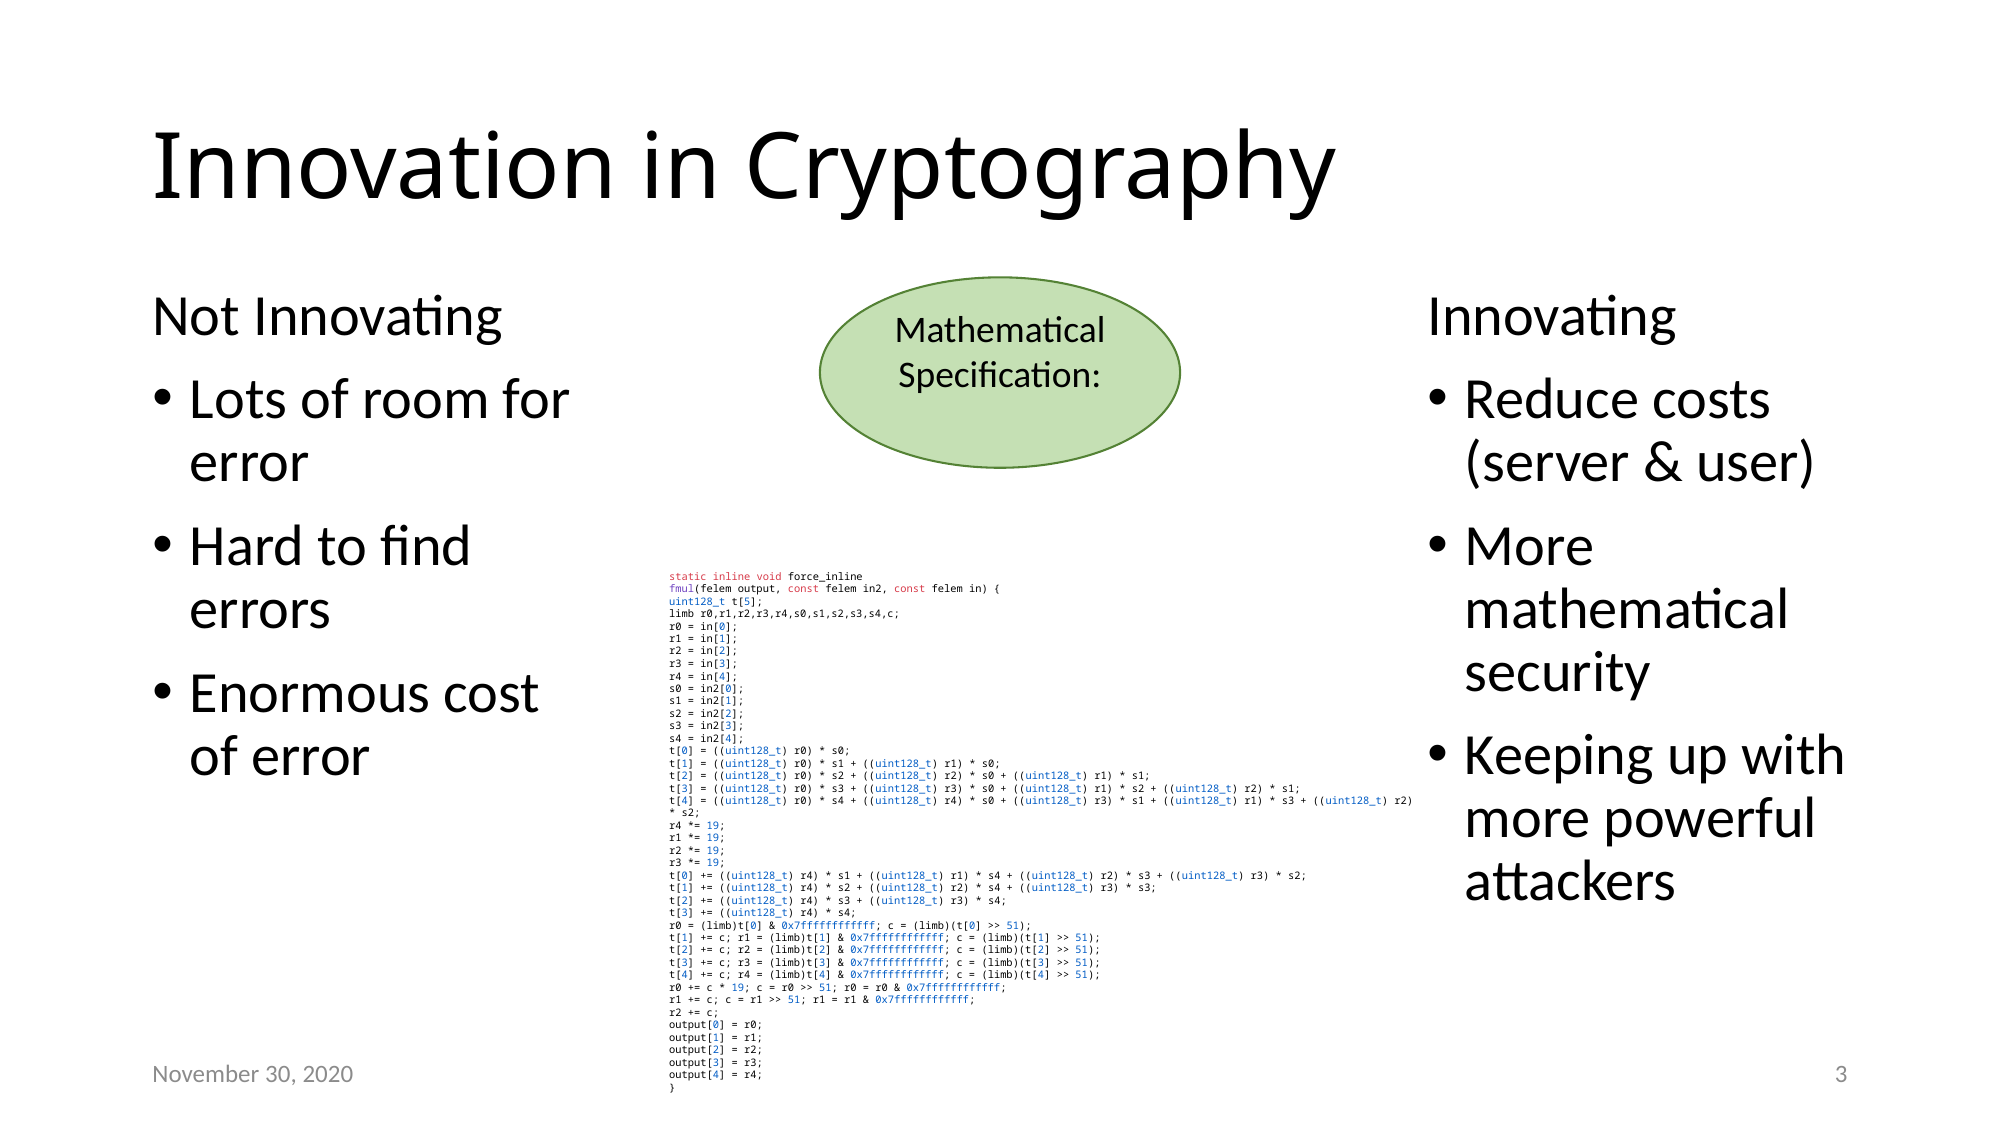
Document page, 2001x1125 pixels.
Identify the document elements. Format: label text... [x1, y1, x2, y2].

text_box Innovating Reduce costs (server & user) More mathematical security Keeping up with more powerful attackers [1412, 277, 1863, 992]
text_box static inline void force_inline fmul(felem output, const felem in2, const felem in) { uint128_t t[5]; limb r0,r1,r2,r3,r4,s0,s1,s2,s3,s4,c; r0 = in[0]; r1 = in[1]; r2 = in[2]; r3 = in[3]; r4 = in[4]; s0 = in2[0]; s1 = in2[1]; s2 = in2[2]; s3 = in2[3]; s4 = in2[4]; t[0] = ((uint128_t) r0) * s0; t[1] = ((uint128_t) r0) * s1 + ((uint128_t) r1) * s0; t[2] = ((uint128_t) r0) * s2 + ((uint128_t) r2) * s0 + ((uint128_t) r1) * s1; t[3] = ((uint128_t) r0) * s3 + ((uint128_t) r3) * s0 + ((uint128_t) r1) * s2 + ((uint128_t) r2) * s1; t[4] = ((uint128_t) r0) * s4 + ((uint128_t) r4) * s0 + ((uint128_t) r3) * s1 + ((uint128_t) r1) * s3 + ((uint128_t) r2) * s2; r4 *= 19; r1 *= 19; r2 *= 19; r3 *= 19; t[0] += ((uint128_t) r4) * s1 + ((uint128_t) r1) * s4 + ((uint128_t) r2) * s3 + ((uint128_t) r3) * s2; t[1] += ((uint128_t) r4) * s2 + ((uint128_t) r2) * s4 + ((uint128_t) r3) * s3; t[2] += ((uint128_t) r4) * s3 + ((uint128_t) r3) * s4; t[3] += ((uint128_t) r4) * s4; r0 = (limb)t[0] & 0x7ffffffffffff; c = (limb)(t[0] >> 51); t[1] += c; r1 = (limb)t[1] & 0x7ffffffffffff; c = (limb)(t[1] >> 51); t[2] += c; r2 = (limb)t[2] & 0x7ffffffffffff; c = (limb)(t[2] >> 51); t[3] += c; r3 = (limb)t[3] & 0x7ffffffffffff; c = (limb)(t[3] >> 51); t[4] += c; r4 = (limb)t[4] & 0x7ffffffffffff; c = (limb)(t[4] >> 51); r0 += c * 19; c = r0 >> 51; r0 = r0 & 0x7ffffffffffff; r1 += c; c = r1 >> 51; r1 = r1 & 0x7ffffffffffff; r2 += c; output[0] = r0; output[1] = r1; output[2] = r2; output[3] = r3; output[4] = r4; } [654, 562, 1437, 1101]
list Not Innovating Lots of room for error Hard to find errors Enormous cost of error [137, 277, 588, 992]
slide_number 3 [1412, 1042, 1863, 1103]
title Innovation in Cryptography [137, 59, 1863, 278]
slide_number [137, 1042, 588, 1103]
